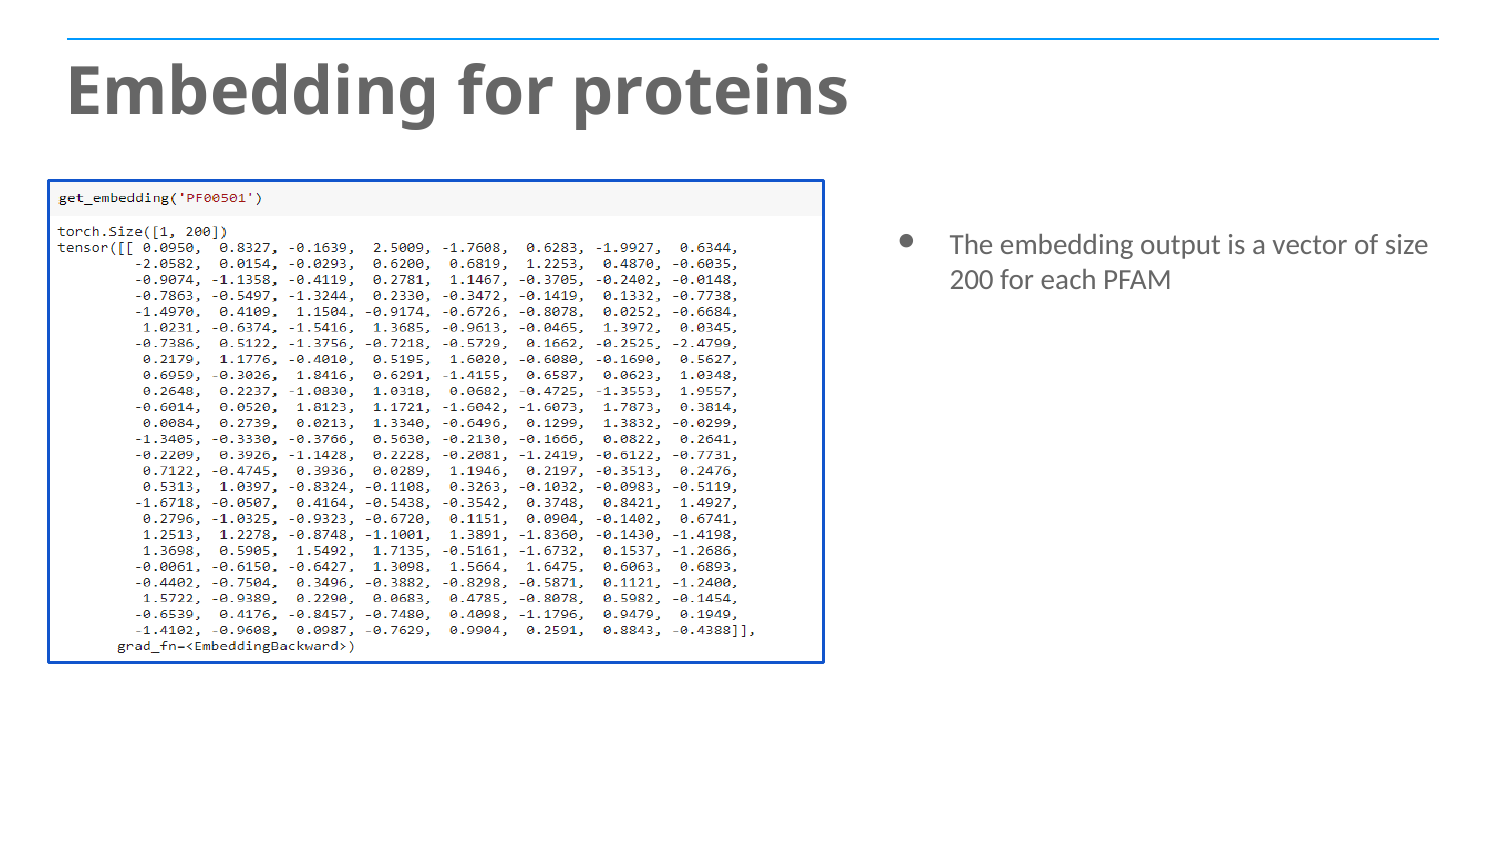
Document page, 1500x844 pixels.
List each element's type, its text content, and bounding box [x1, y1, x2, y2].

text_box The embedding output is a vector of size 200 for each PFAM [859, 209, 1453, 492]
title Embedding for proteins [49, 40, 1439, 116]
picture [49, 181, 823, 662]
